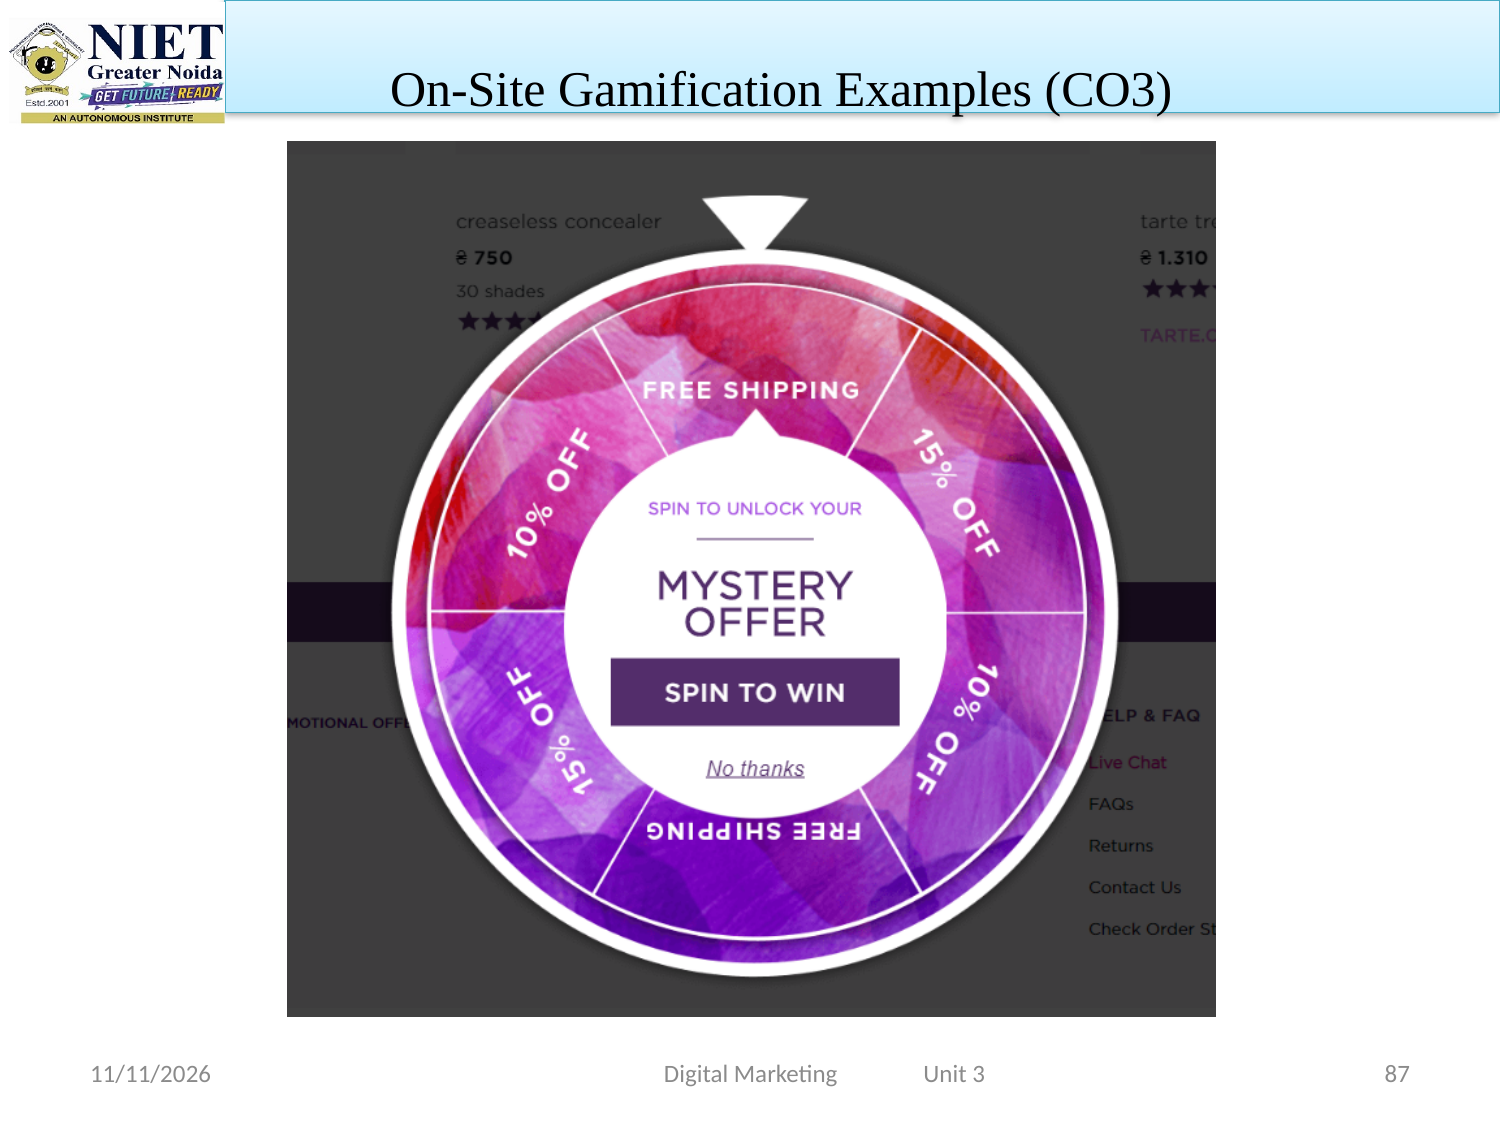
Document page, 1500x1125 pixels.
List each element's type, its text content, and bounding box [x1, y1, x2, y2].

footer Digital Marketing Unit 3 [412, 1042, 1074, 1103]
text_box On-Site Gamification Examples (CO3) [224, 0, 1500, 113]
picture [287, 141, 1216, 1017]
picture [9, 1, 226, 153]
slide_number 87 [1074, 1042, 1425, 1103]
slide_number 28-May-24 [75, 1042, 412, 1103]
